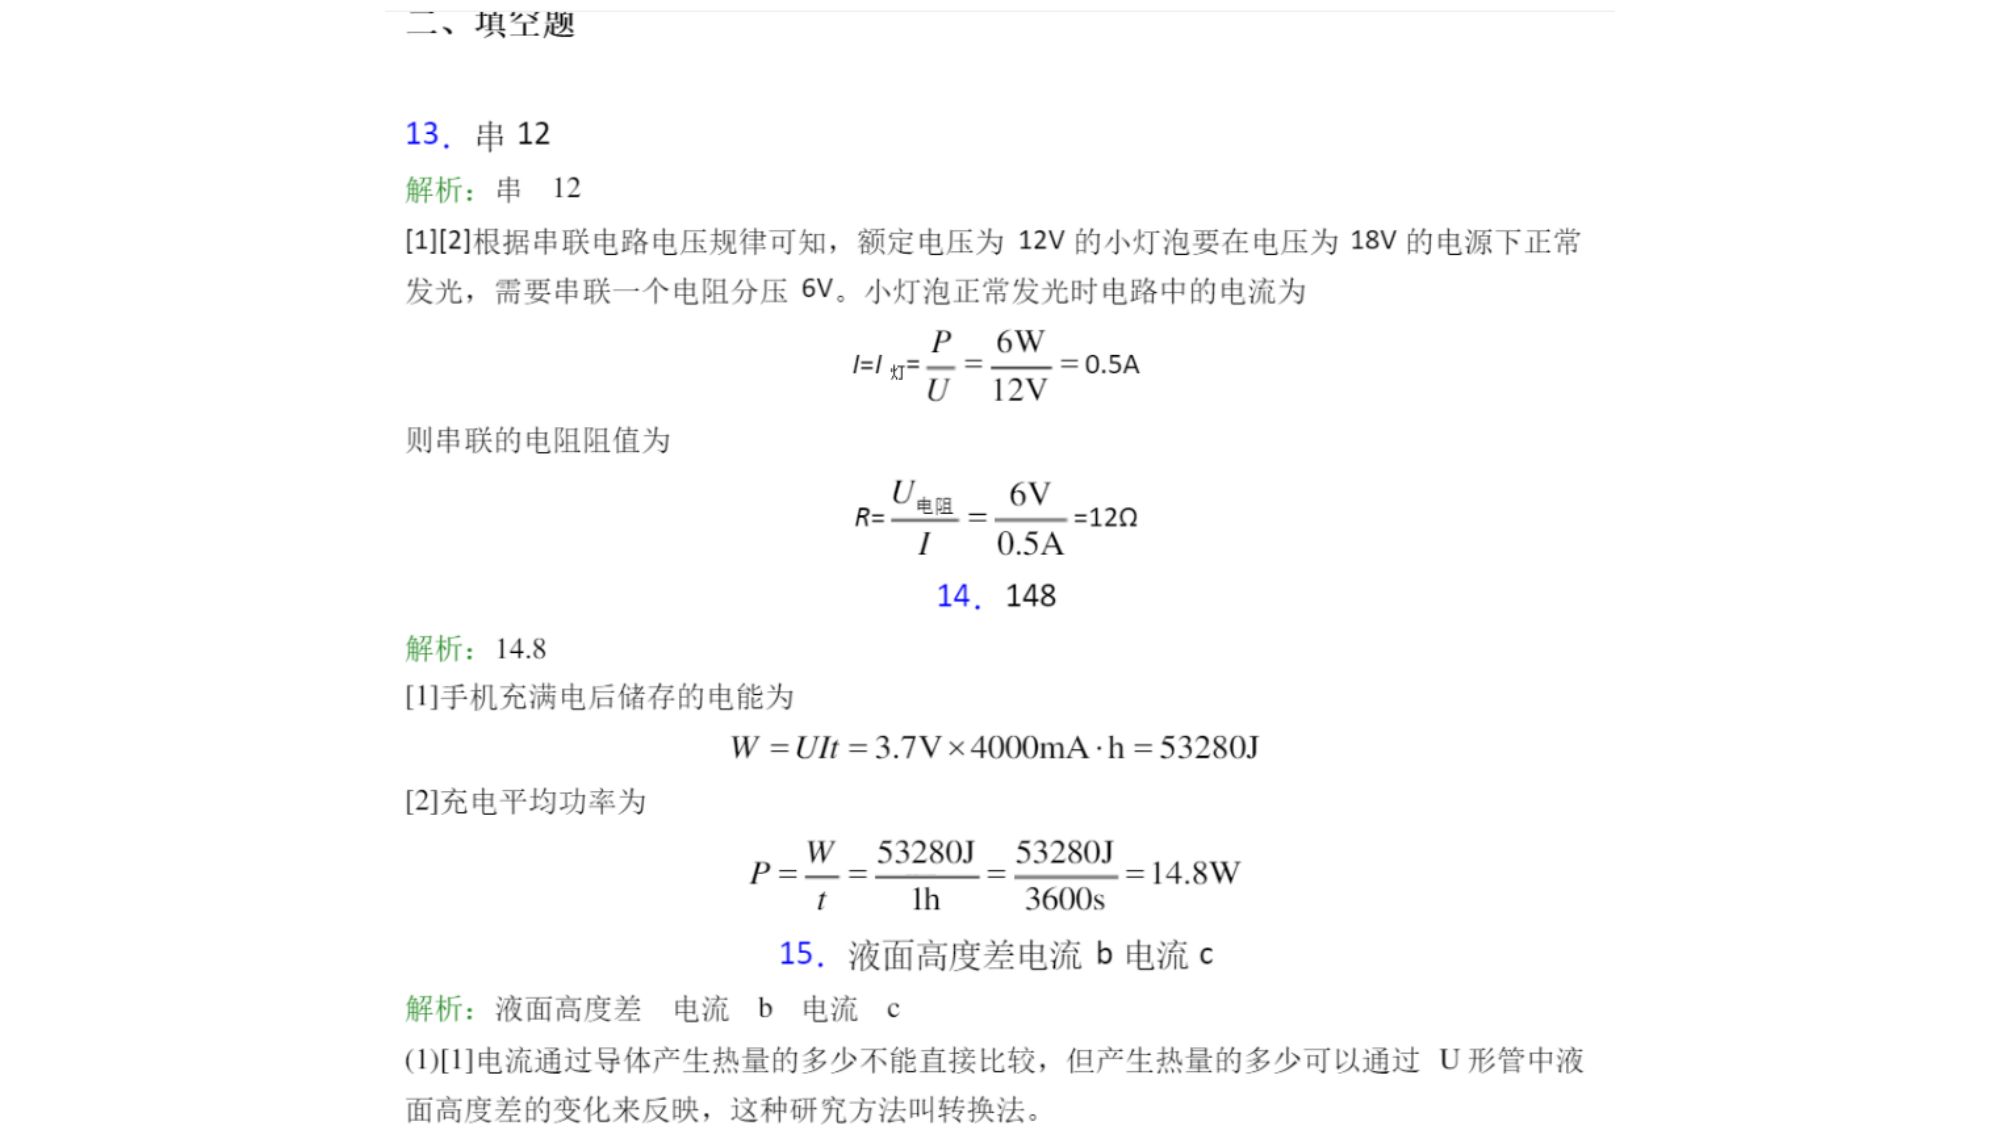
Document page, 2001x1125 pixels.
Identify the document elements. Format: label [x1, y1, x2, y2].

picture [385, 0, 1615, 1125]
